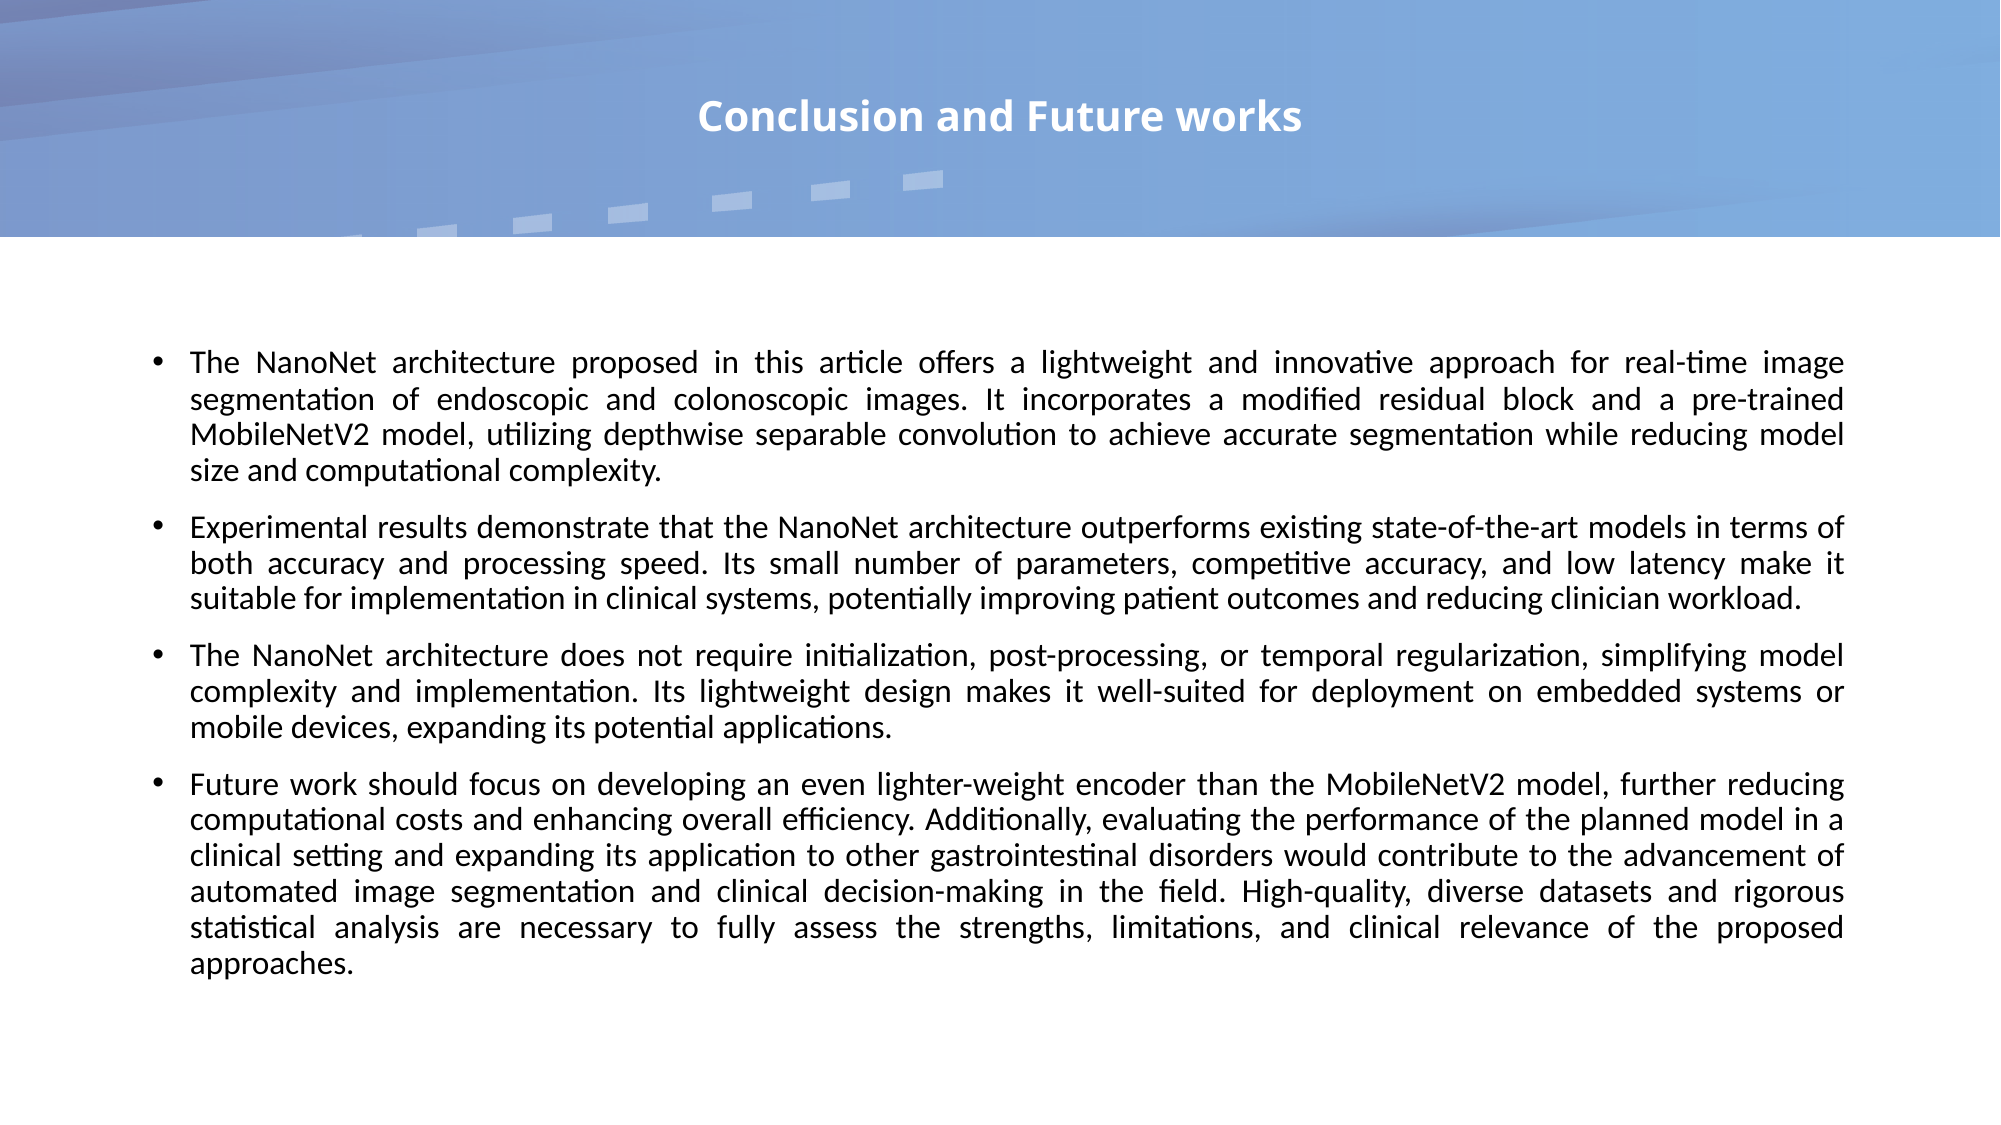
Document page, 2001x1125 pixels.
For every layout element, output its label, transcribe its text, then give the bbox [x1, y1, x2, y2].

title Conclusion and Future works [0, 0, 2000, 237]
list The NanoNet architecture proposed in this article offers a lightweight and innovative approach for real-time image segmentation of endoscopic and colonoscopic images. It incorporates a modified residual block and a pre-trained MobileNetV2 model, utilizing depthwise separable convolution to achieve accurate segmentation while reducing model size and computational complexity. Experimental results demonstrate that the NanoNet architecture outperforms existing state-of-the-art models in terms of both accuracy and processing speed. Its small number of parameters, competitive accuracy, and low latency make it suitable for implementation in clinical systems, potentially improving patient outcomes and reducing clinician workload. The NanoNet architecture does not require initialization, post-processing, or temporal regularization, simplifying model complexity and implementation. Its lightweight design makes it well-suited for deployment on embedded systems or mobile devices, expanding its potential applications. Future work should focus on developing an even lighter-weight encoder than the MobileNetV2 model, further reducing computational costs and enhancing overall efficiency. Additionally, evaluating the performance of the planned model in a clinical setting and expanding its application to other gastrointestinal disorders would contribute to the advancement of automated image segmentation and clinical decision-making in the field. High-quality, diverse datasets and rigorous statistical analysis are necessary to fully assess the strengths, limitations, and clinical relevance of the proposed approaches. [137, 337, 1863, 1052]
